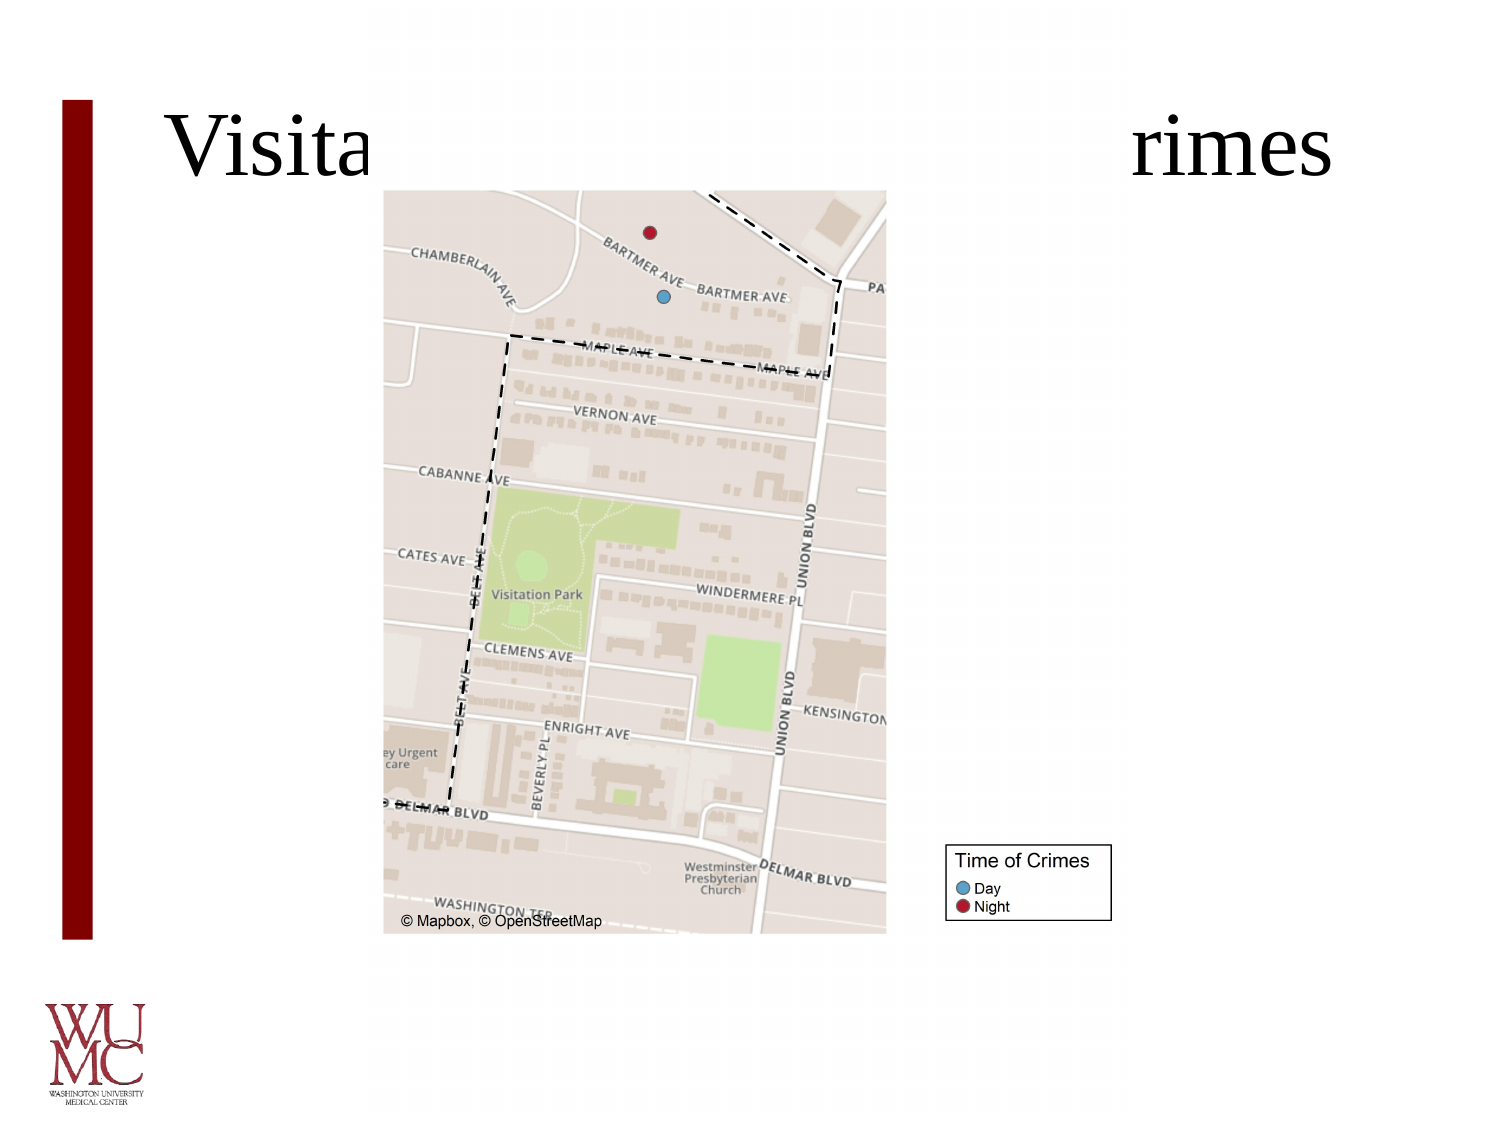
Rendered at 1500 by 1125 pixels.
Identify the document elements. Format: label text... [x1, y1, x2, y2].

title Visitation Park: Time of Crimes Map [1134, 99, 1388, 288]
picture [368, 0, 1130, 1125]
picture [41, 996, 156, 1113]
title Visitation Park: Time of Crimes Map [112, 99, 363, 288]
